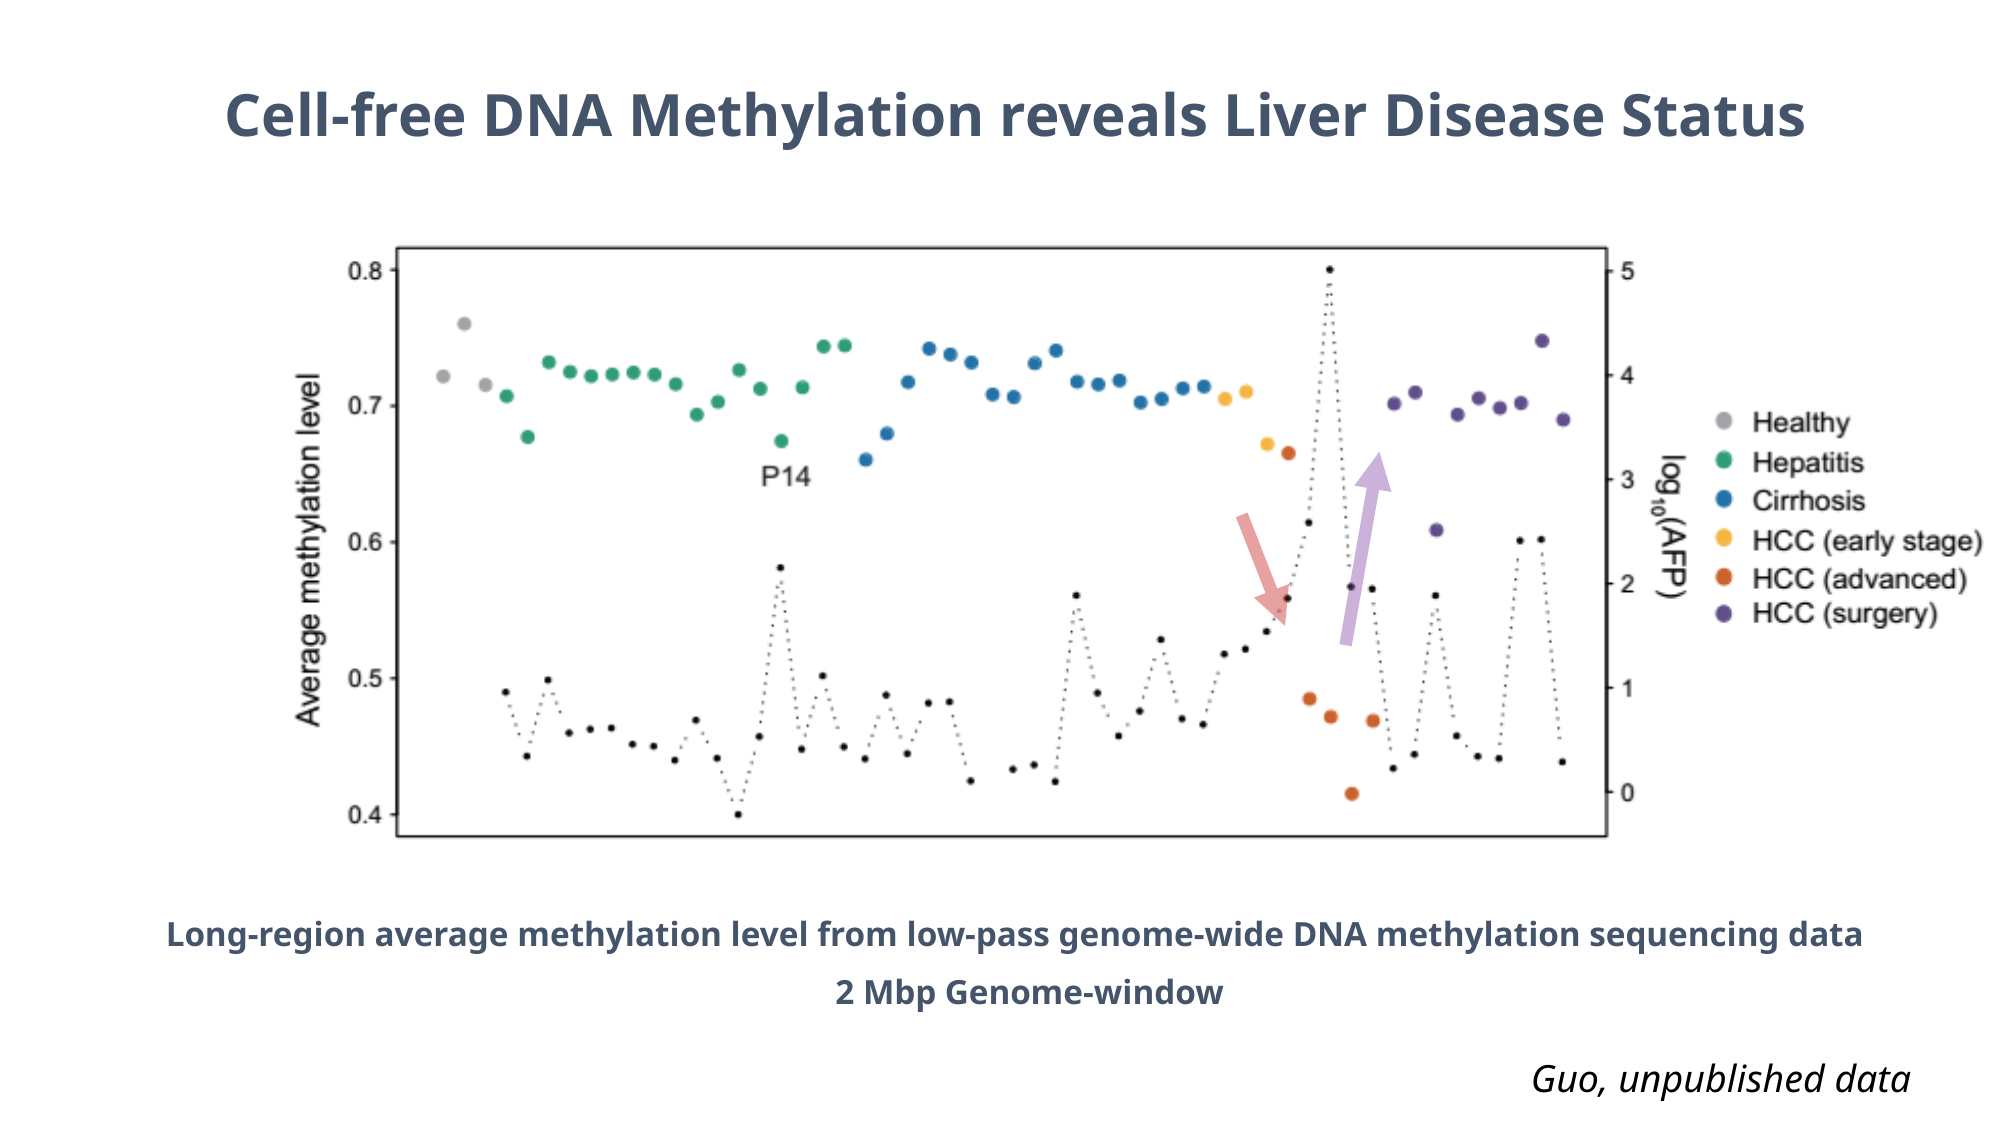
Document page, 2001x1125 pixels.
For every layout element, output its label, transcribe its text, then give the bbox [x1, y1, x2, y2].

text_box 2 Mbp Genome-window [85, 963, 1975, 1019]
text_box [1241, 514, 1286, 626]
text_box Guo, unpublished data [1442, 1047, 2000, 1107]
text_box Cell-free DNA Methylation reveals Liver Disease Status [71, 70, 1961, 155]
picture [181, 214, 2000, 906]
text_box Long-region average methylation level from low-pass genome-wide DNA methylation sequencing data [71, 905, 1961, 961]
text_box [1345, 451, 1380, 646]
